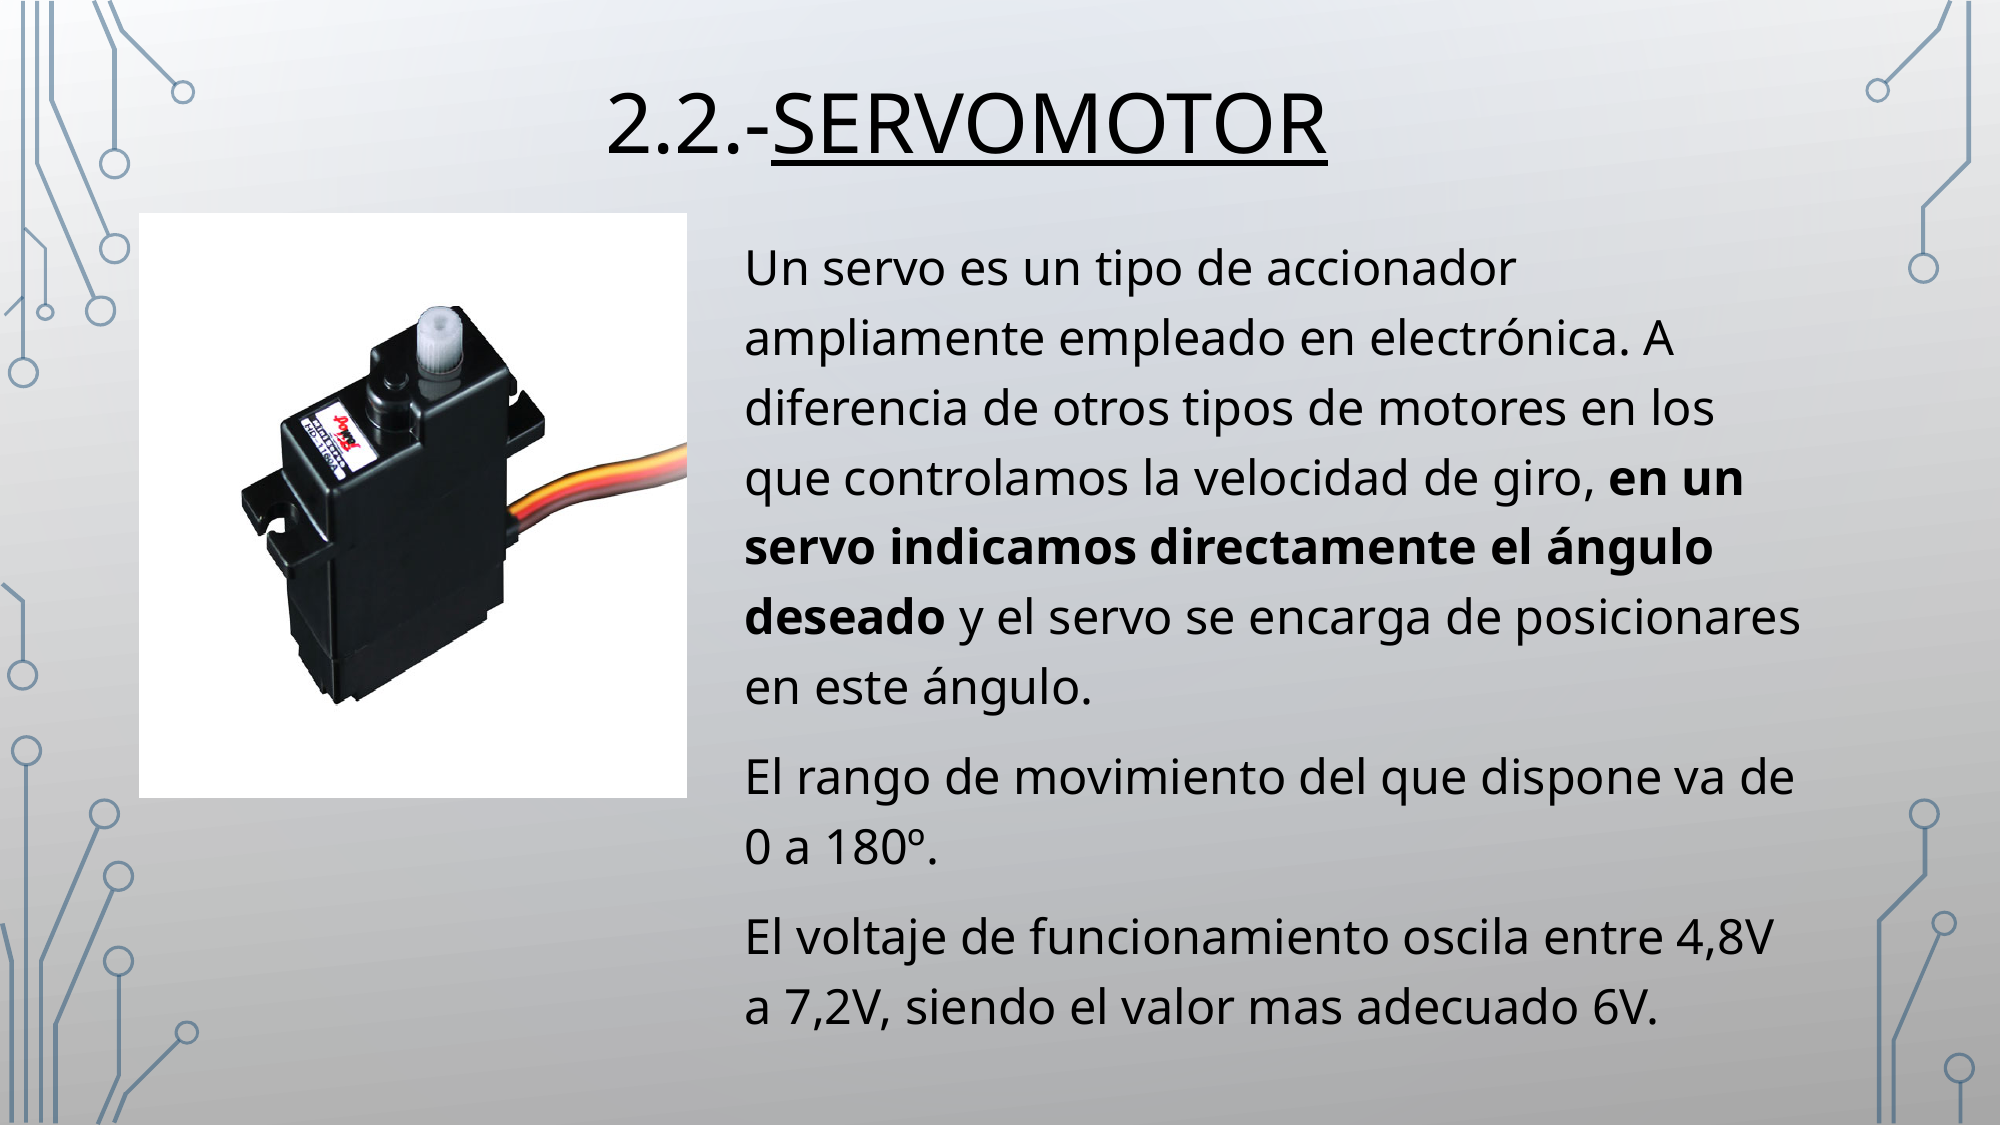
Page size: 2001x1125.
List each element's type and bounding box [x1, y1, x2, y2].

picture [138, 0, 2000, 1125]
text_box [0, 0, 201, 1125]
text_box [1863, 0, 1976, 1124]
